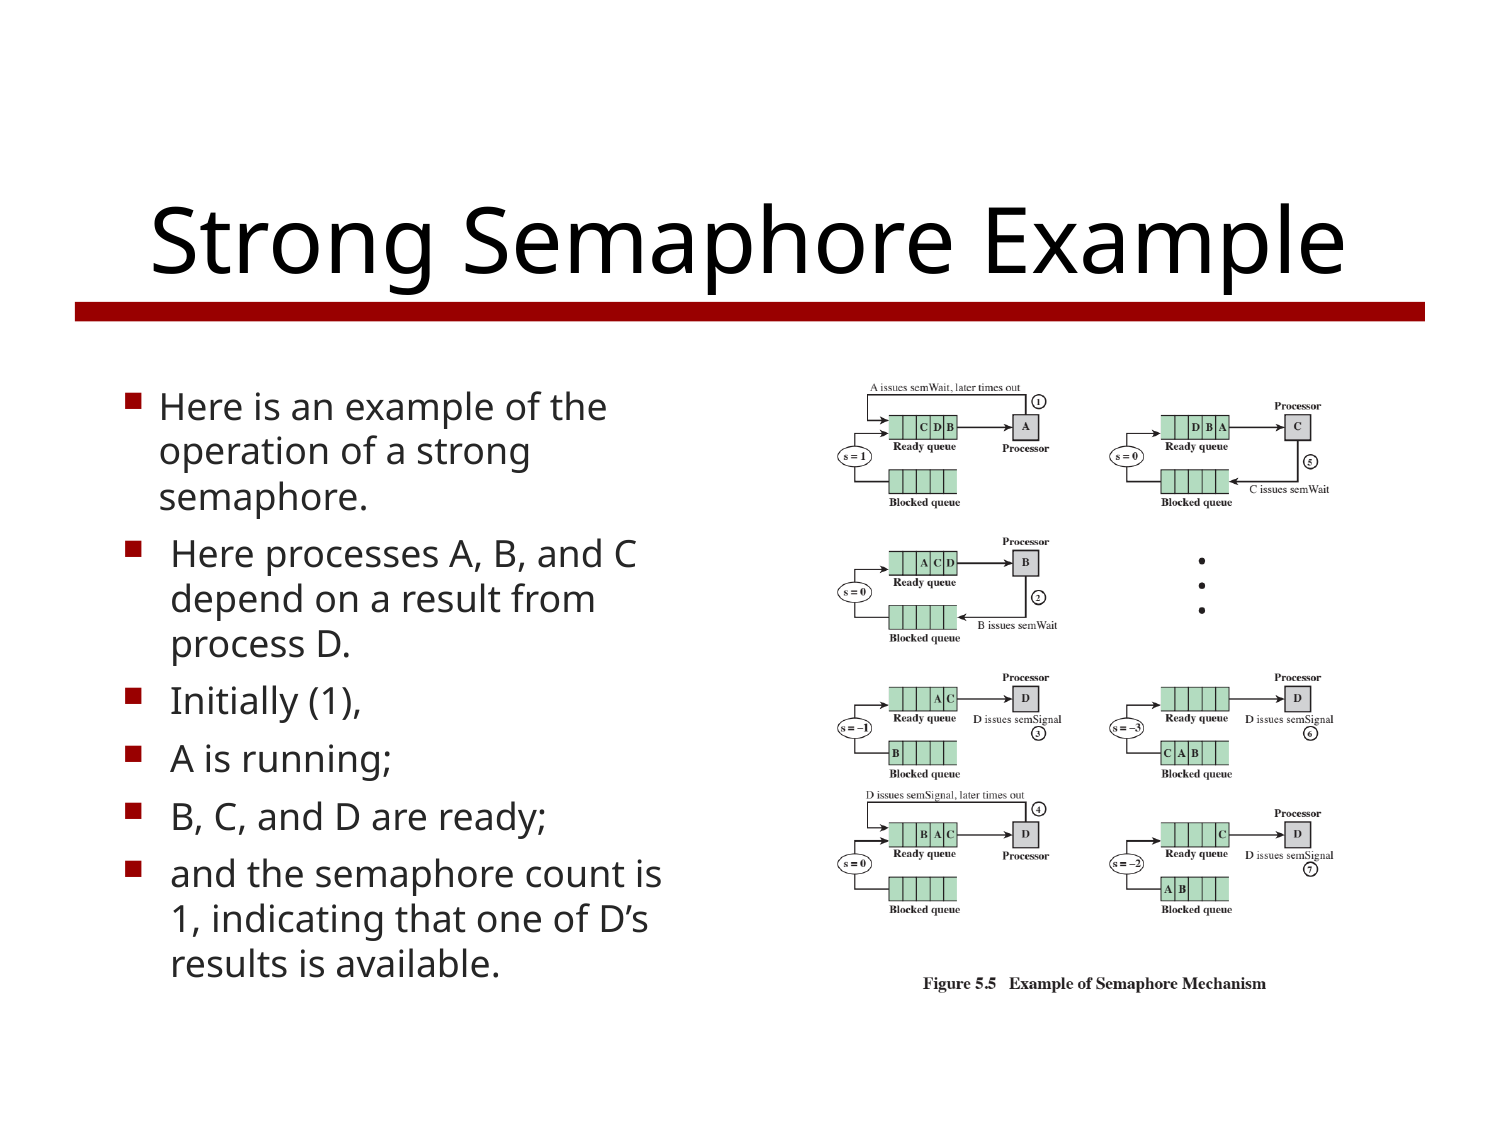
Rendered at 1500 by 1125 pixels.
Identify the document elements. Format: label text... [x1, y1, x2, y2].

text_box Here is an example of the operation of a strong semaphore. Here processes A, B, and C depend on a result from process D. Initially (1), A is running; B, C, and D are ready; and the semaphore count is 1, indicating that one of D’s results is available. [108, 375, 708, 1005]
picture [803, 374, 1382, 1006]
title Strong Semaphore Example [108, 74, 1392, 292]
